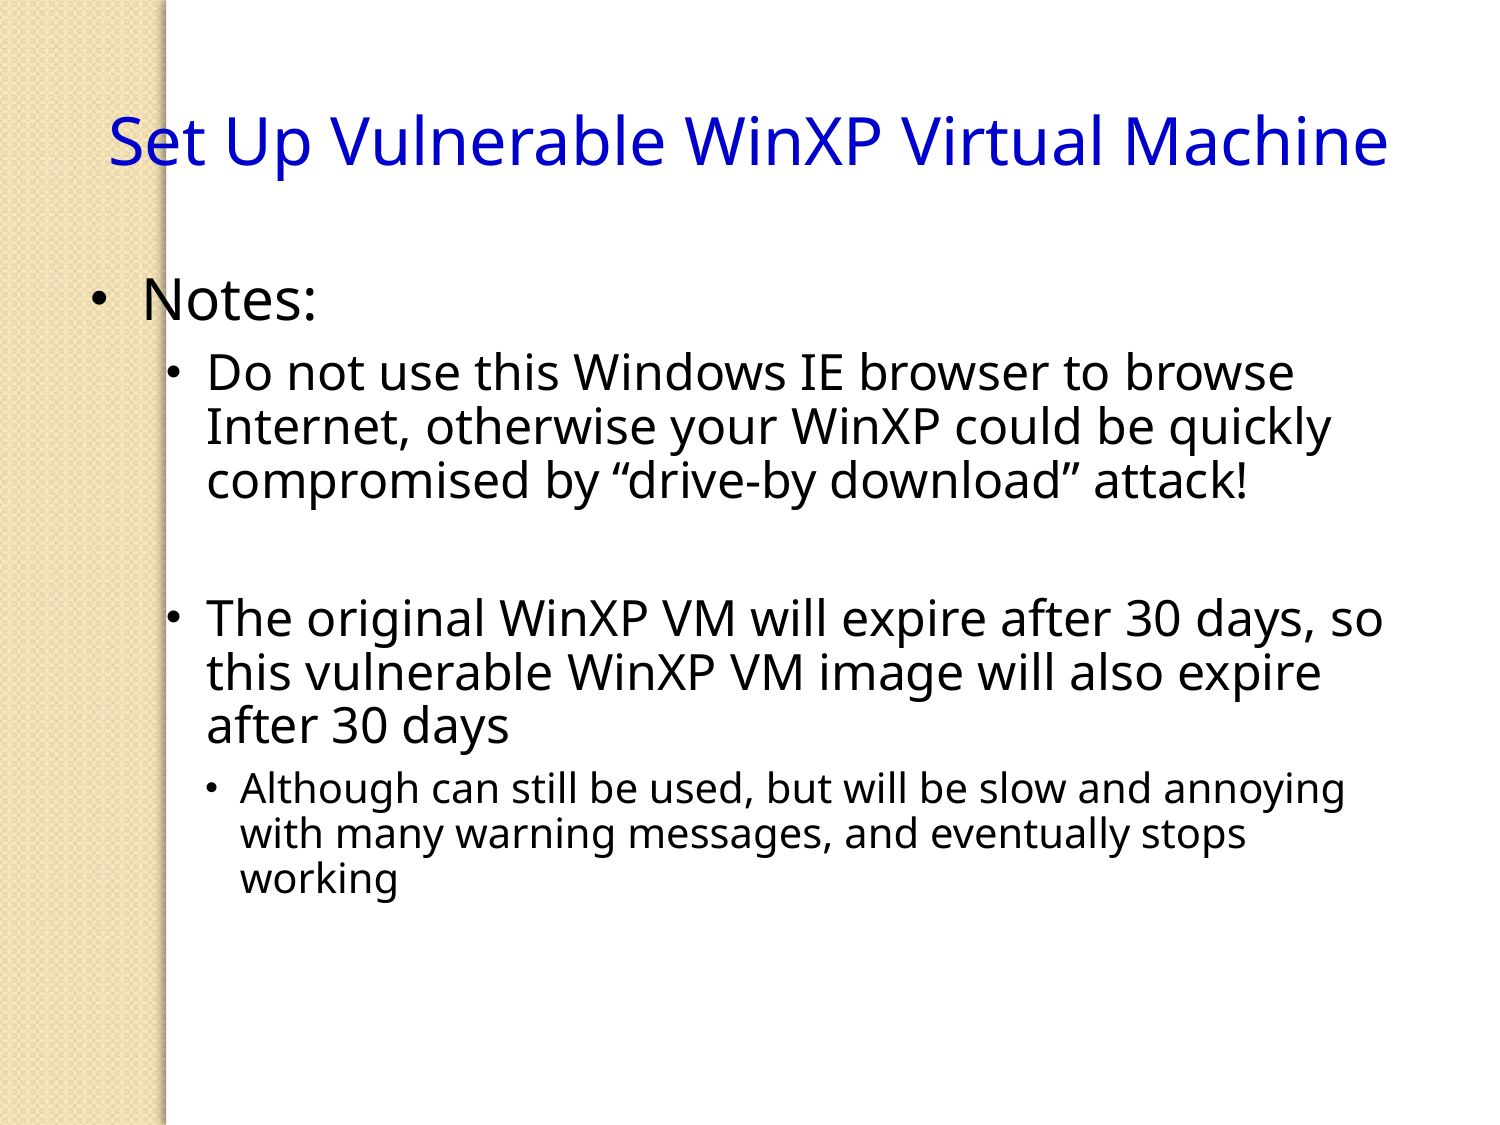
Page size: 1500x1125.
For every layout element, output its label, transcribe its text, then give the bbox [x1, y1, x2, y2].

text_box Notes: Do not use this Windows IE browser to browse Internet, otherwise your WinXP could be quickly compromised by “drive-by download” attack! The original WinXP VM will expire after 30 days, so this vulnerable WinXP VM image will also expire after 30 days Although can still be used, but will be slow and annoying with many warning messages, and eventually stops working [74, 262, 1425, 1093]
text_box Set Up Vulnerable WinXP Virtual Machine [74, 45, 1425, 233]
picture [0, 0, 166, 1125]
